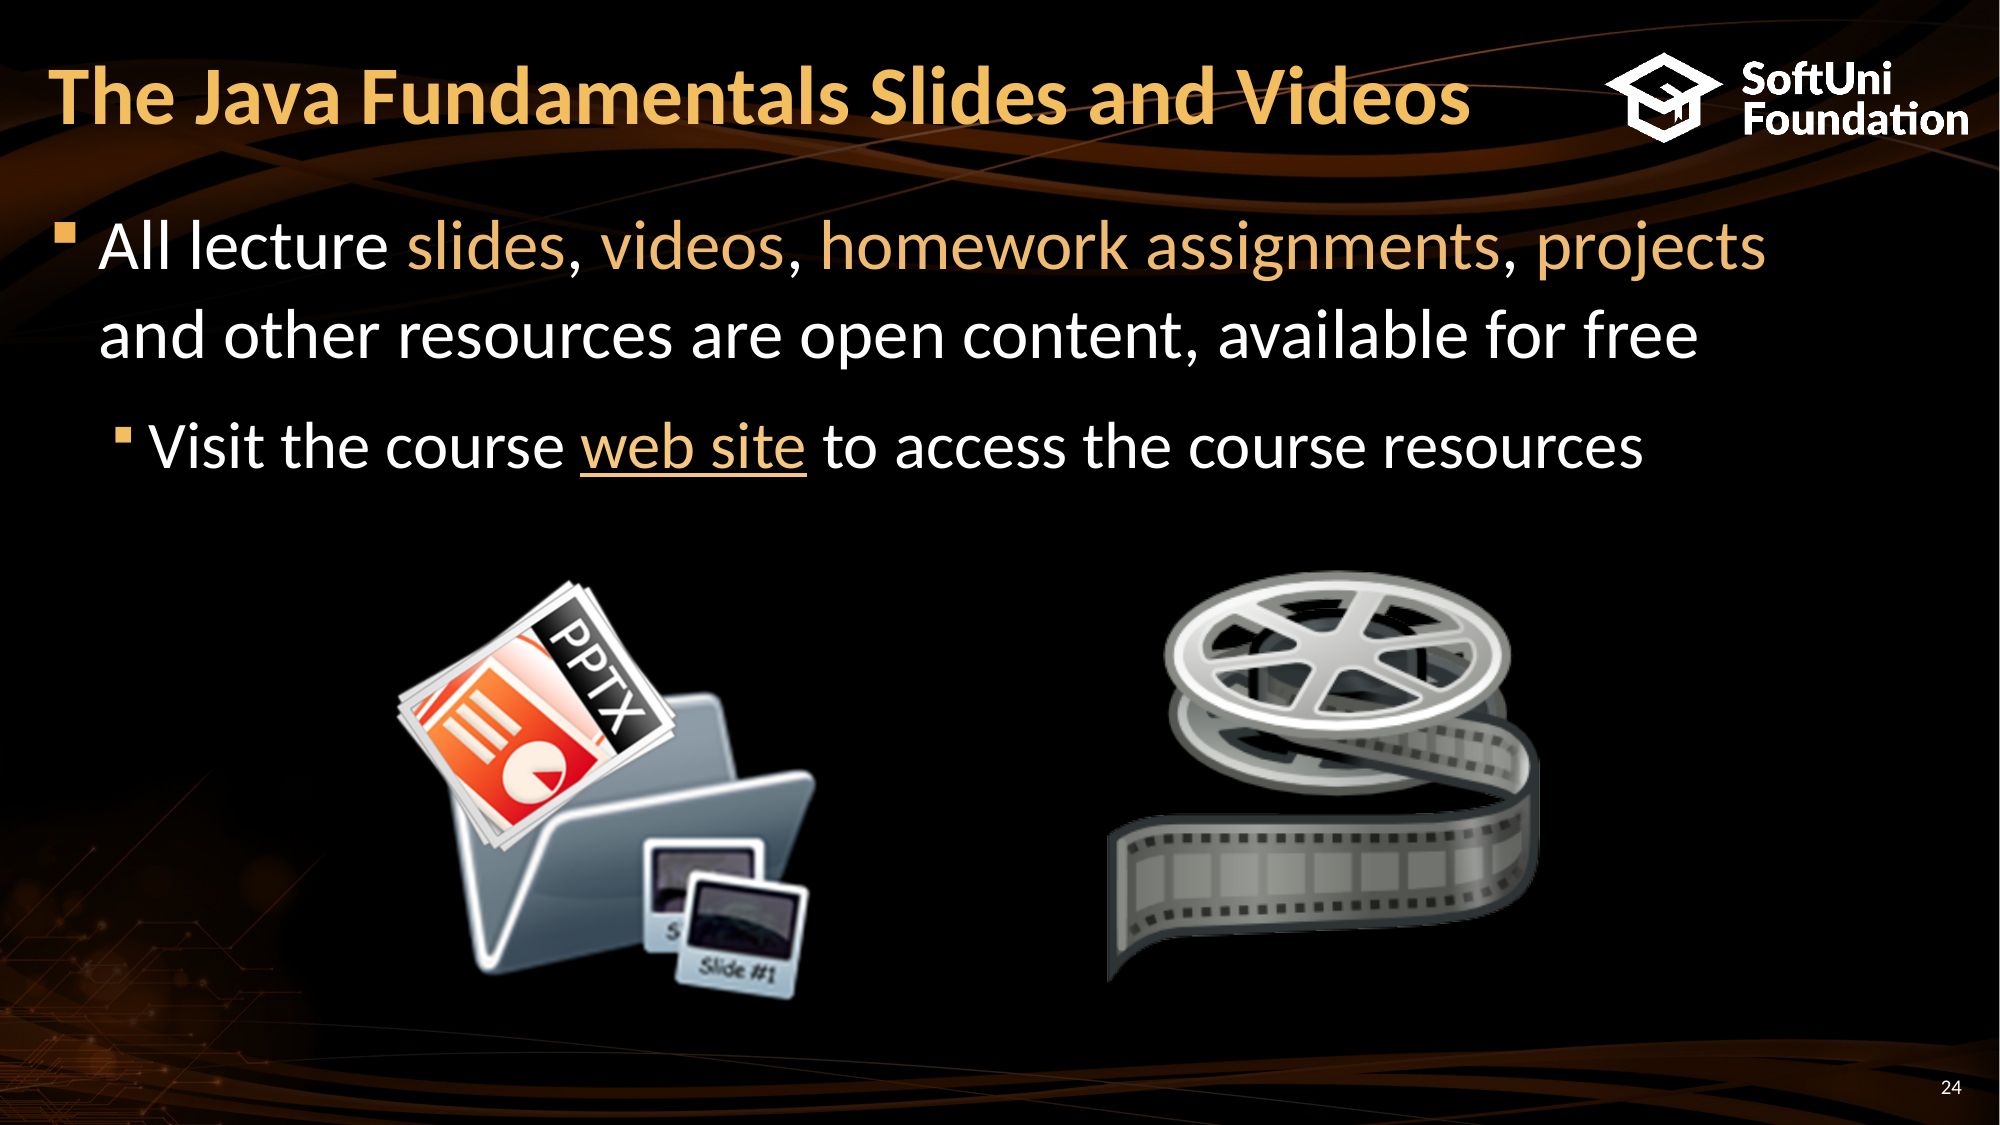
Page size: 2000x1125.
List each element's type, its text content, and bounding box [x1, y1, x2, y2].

picture [0, 0, 2000, 1125]
list All lecture slides, videos, homework assignments, projects and other resources are open content, available for free Visit the course web site to access the course resources [31, 188, 1968, 1103]
title The Java Fundamentals Slides and Videos [30, 6, 1602, 189]
